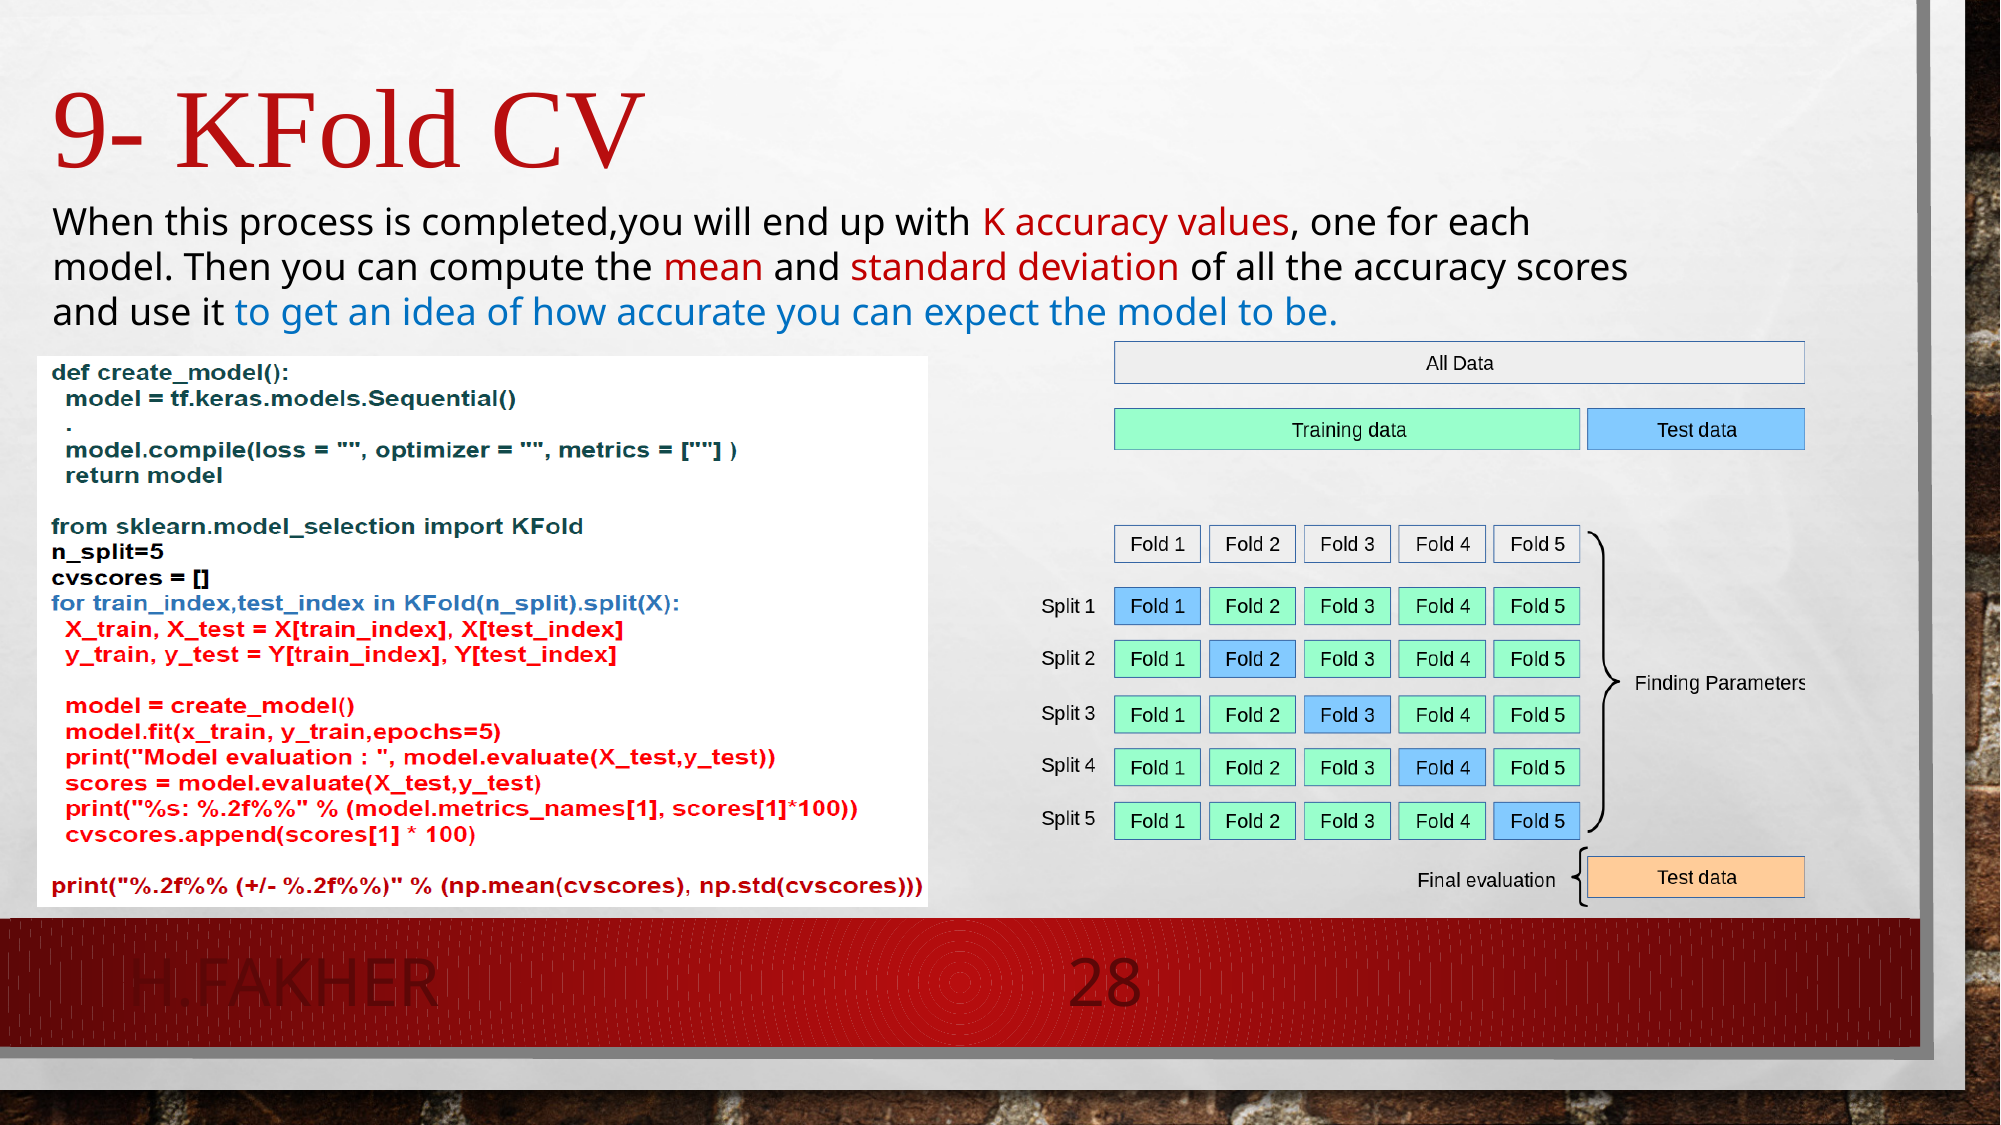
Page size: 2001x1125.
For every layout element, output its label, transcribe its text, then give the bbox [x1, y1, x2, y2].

slide_number 28 [1031, 944, 1181, 1027]
footer H.Fakher [112, 944, 1015, 1027]
picture [1042, 341, 1805, 908]
title 9- KFold CV [37, 36, 1743, 226]
picture [0, 0, 2000, 1125]
picture [37, 355, 929, 908]
text_box When this process is completed,you will end up with K accuracy values, one for each model. Then you can compute the mean and standard deviation of all the accuracy scores and use it to get an idea of how accurate you can expect the model to be. [37, 190, 1654, 341]
